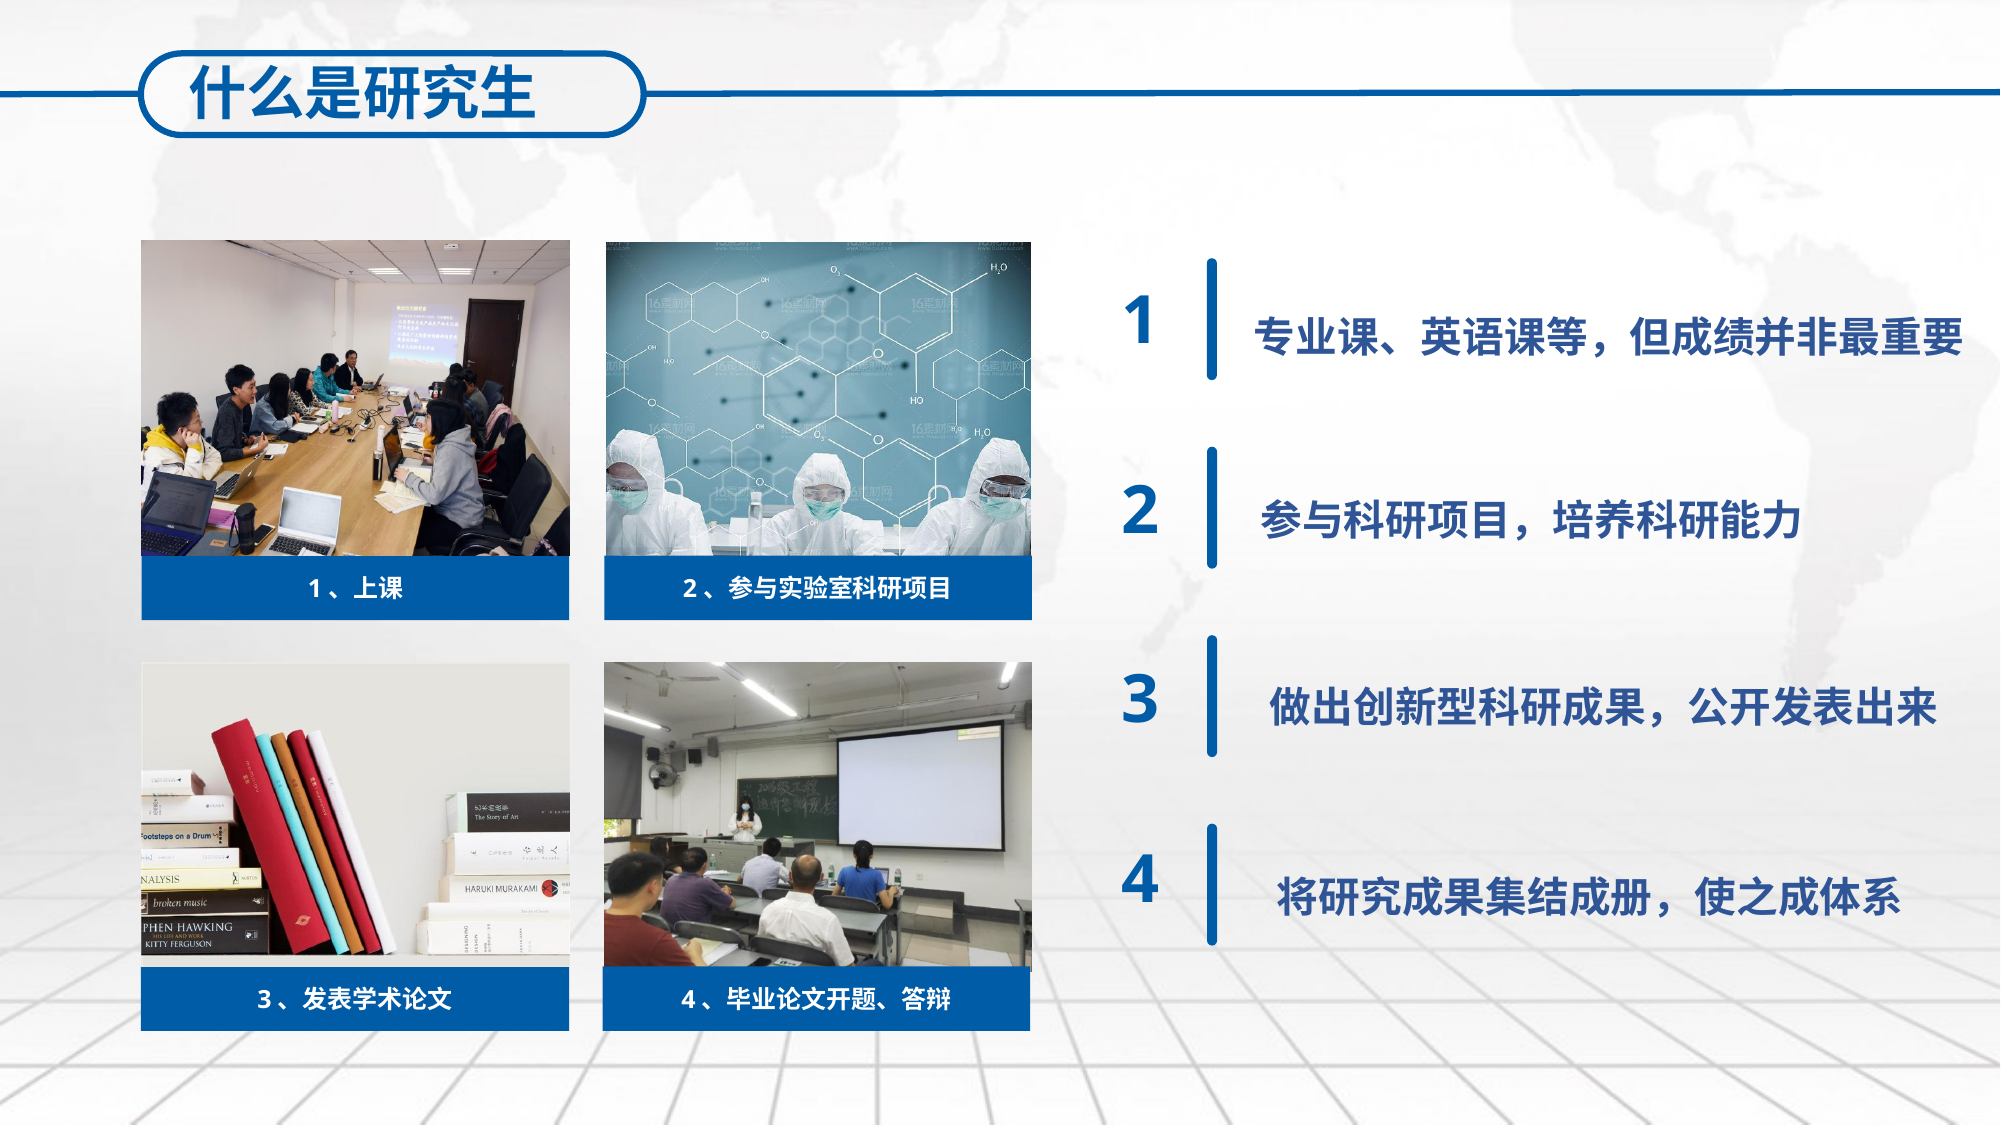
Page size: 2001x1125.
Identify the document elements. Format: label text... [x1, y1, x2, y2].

text_box 2、参与实验室科研项目 [603, 555, 1033, 621]
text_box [1105, 446, 1956, 569]
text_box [1105, 635, 1960, 758]
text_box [1105, 823, 1956, 946]
picture [0, 0, 2001, 1125]
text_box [1105, 258, 1983, 381]
text_box 1、上课 [141, 556, 570, 621]
text_box 3、发表学术论文 [140, 965, 570, 1032]
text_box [109, 49, 644, 136]
text_box 4、毕业论文开题、答辩 [602, 965, 1031, 1032]
